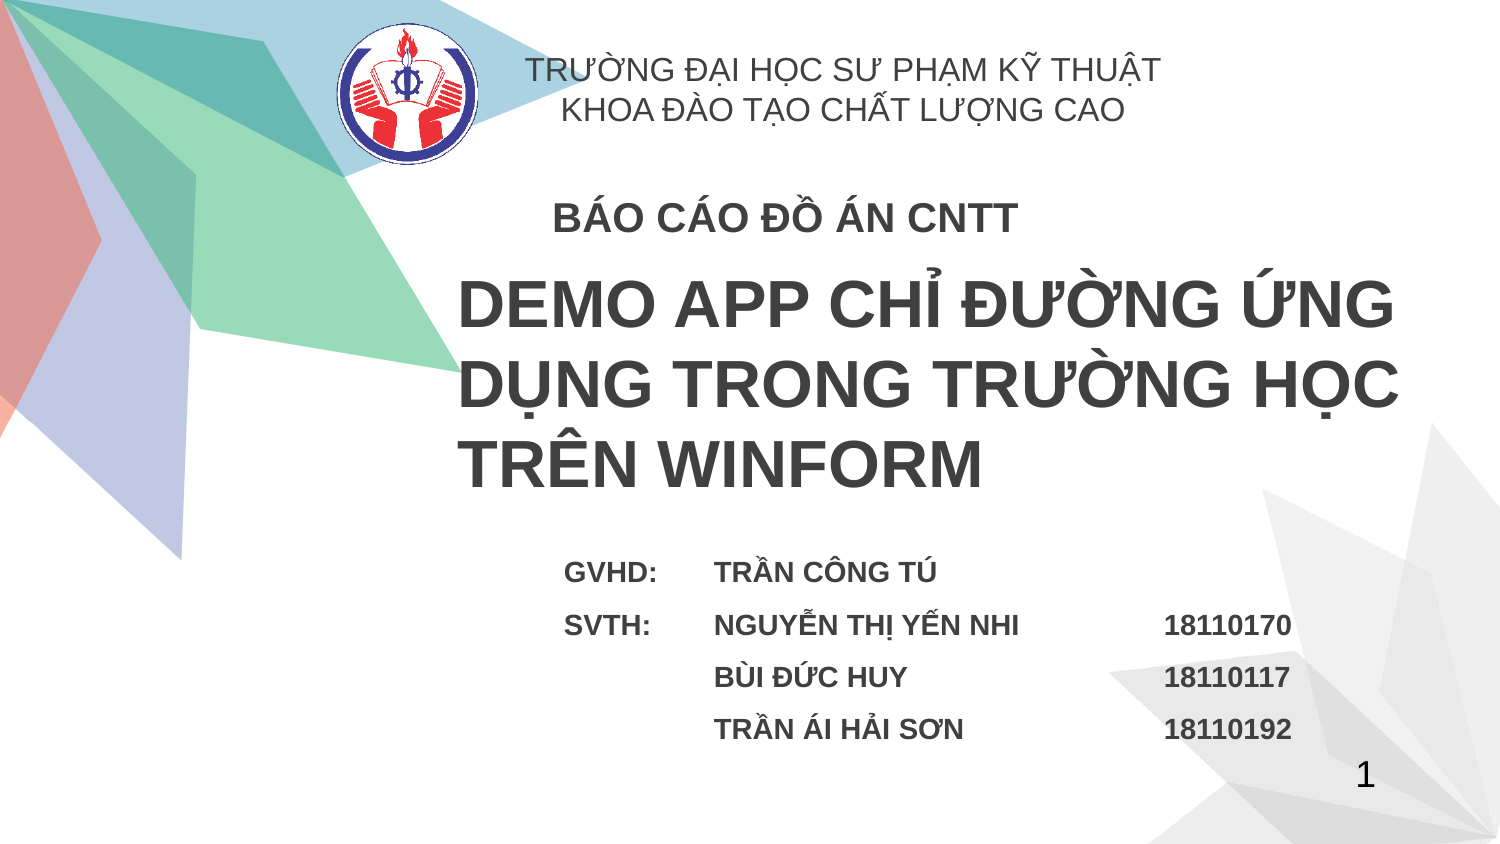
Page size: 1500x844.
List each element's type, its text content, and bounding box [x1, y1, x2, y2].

list DEMO APP CHỈ ĐƯỜNG ỨNG DỤNG TRONG TRƯỜNG HỌC TRÊN WINFORM [442, 291, 1424, 470]
text_box GVHD: TRẦN CÔNG TÚ SVTH: NGUYỄN THỊ YẾN NHI 18110170 BÙI ĐỨC HUY 18110117 TRẦN ÁI HẢI SƠN 18110192 [549, 538, 1424, 743]
text_box TRƯỜNG ĐẠI HỌC SƯ PHẠM KỸ THUẬT KHOA ĐÀO TẠO CHẤT LƯỢNG CAO [483, 40, 1280, 136]
list BÁO CÁO ĐỒ ÁN CNTT [537, 174, 1394, 258]
text_box 1 [1340, 742, 1459, 803]
picture [0, 0, 1500, 844]
